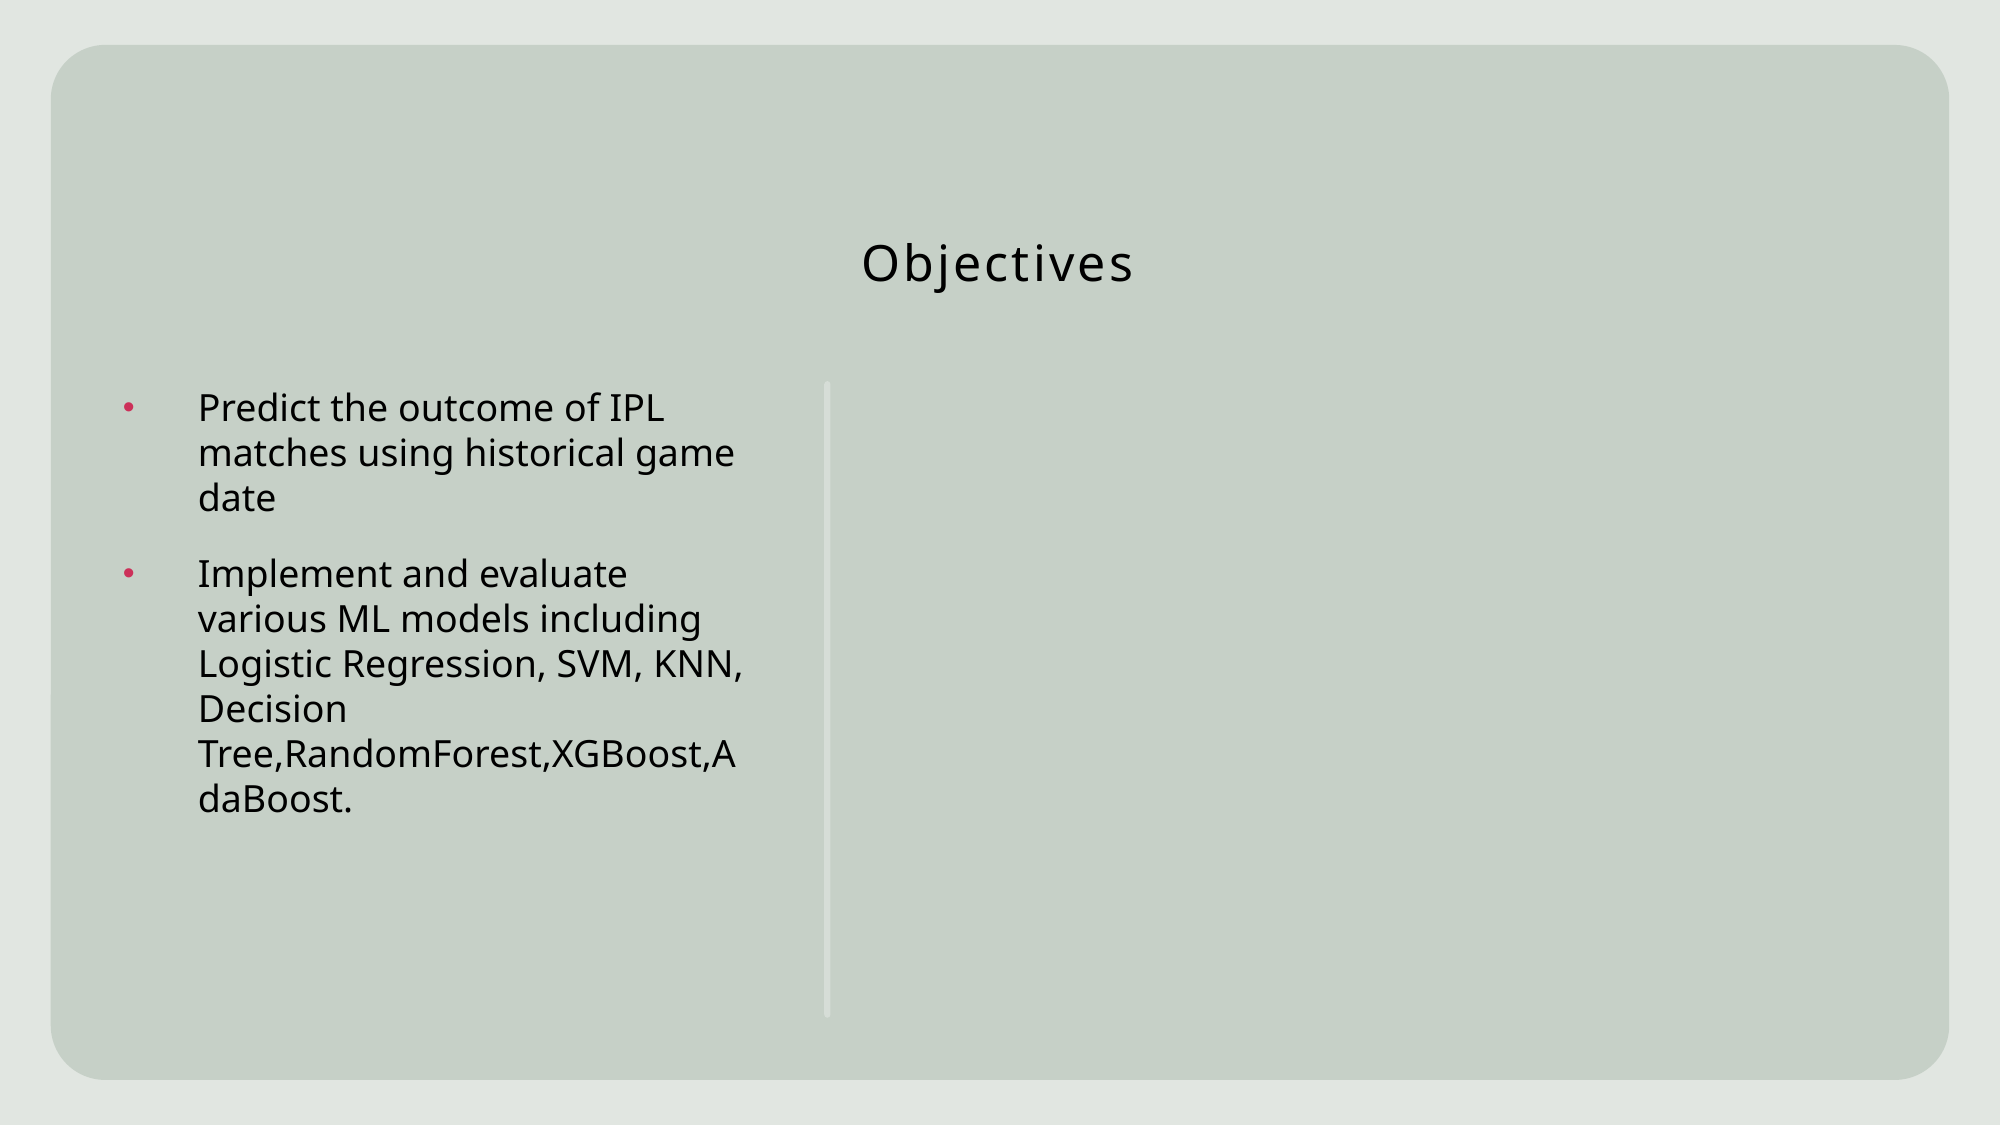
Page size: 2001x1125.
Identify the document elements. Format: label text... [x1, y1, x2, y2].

list Predict the outcome of IPL matches using historical game date Implement and evaluate various ML models including Logistic Regression, SVM, KNN, Decision Tree,RandomForest,XGBoost,AdaBoost. [123, 383, 755, 1014]
title Objectives [120, 120, 1875, 300]
